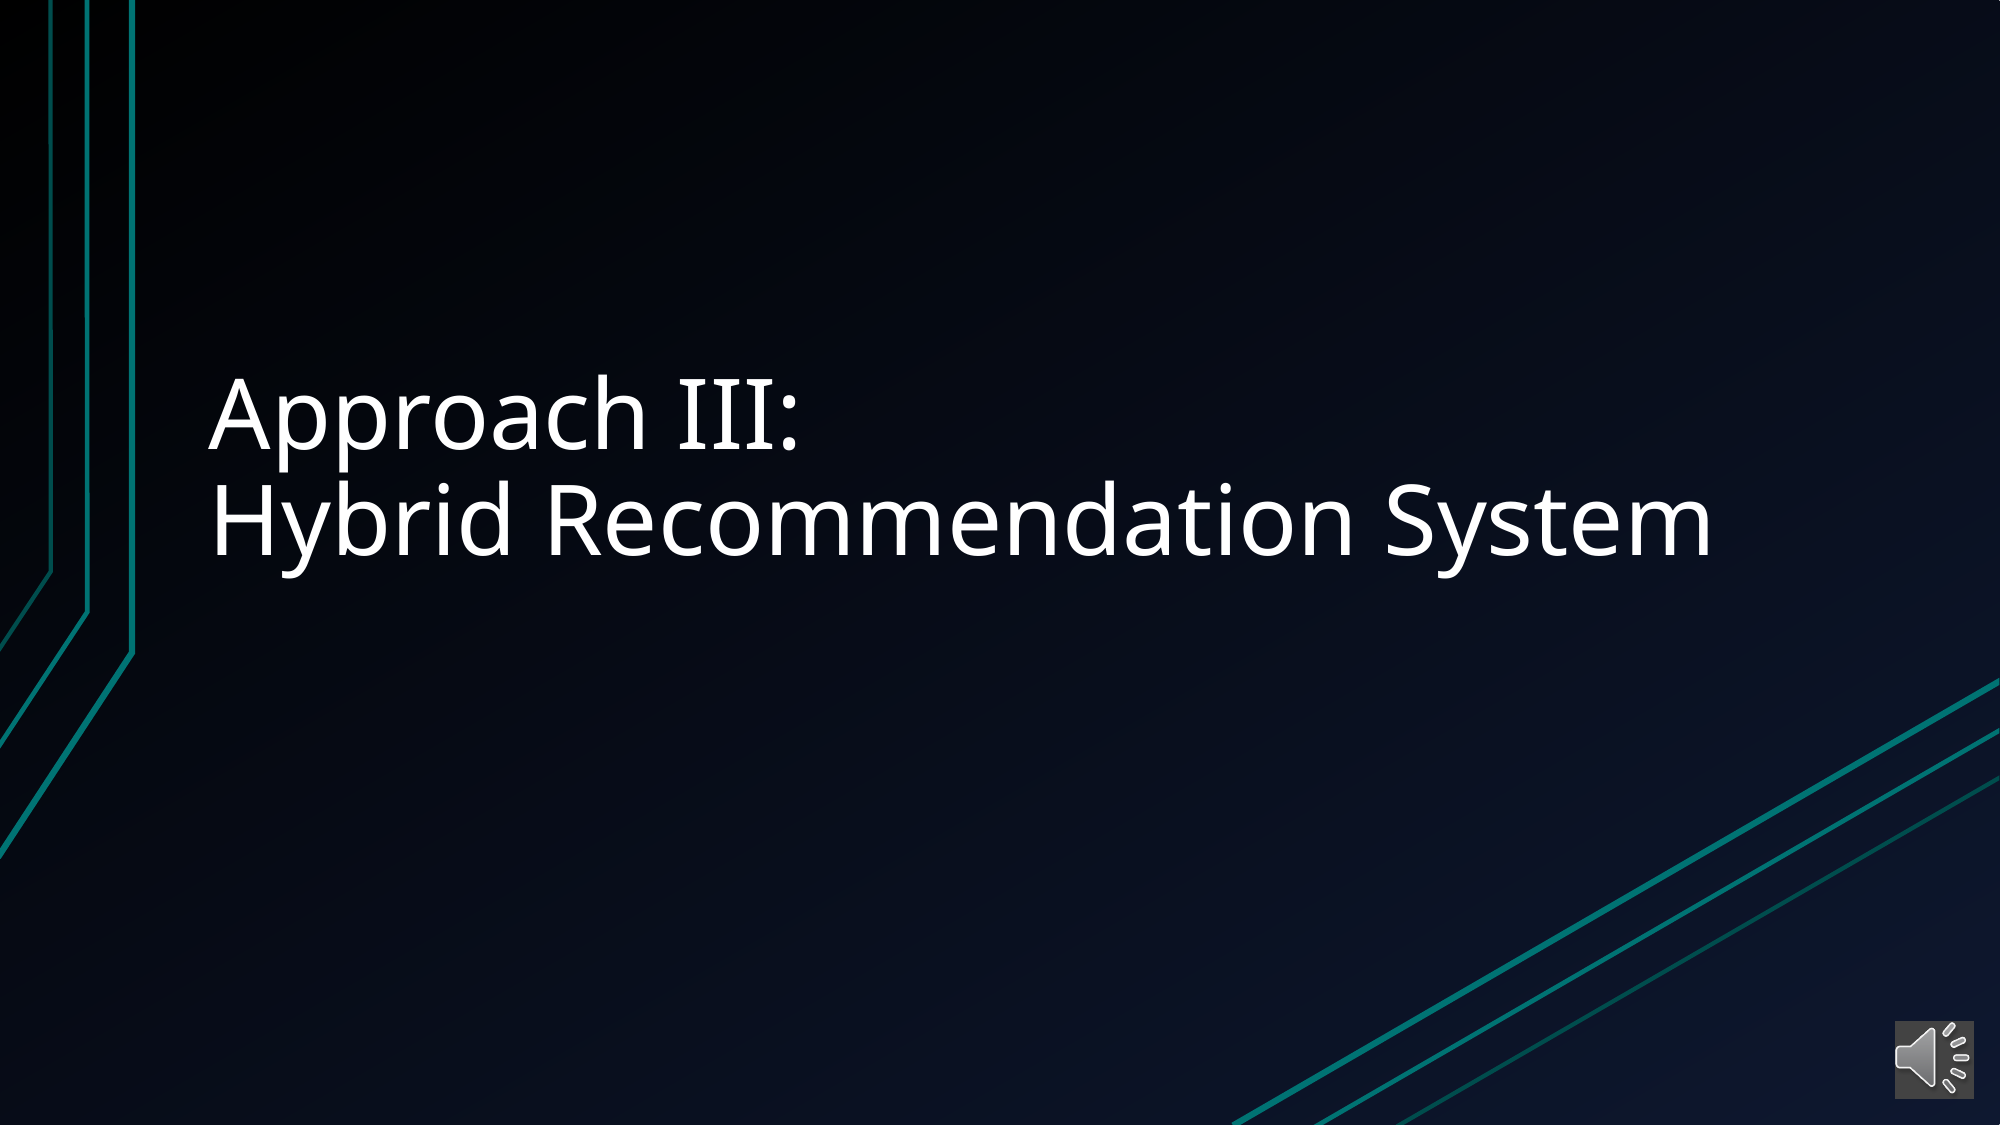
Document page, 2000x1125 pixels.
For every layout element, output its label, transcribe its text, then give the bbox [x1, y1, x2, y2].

title Approach III: Hybrid Recommendation System [188, 287, 1809, 587]
picture [1894, 1019, 1975, 1101]
